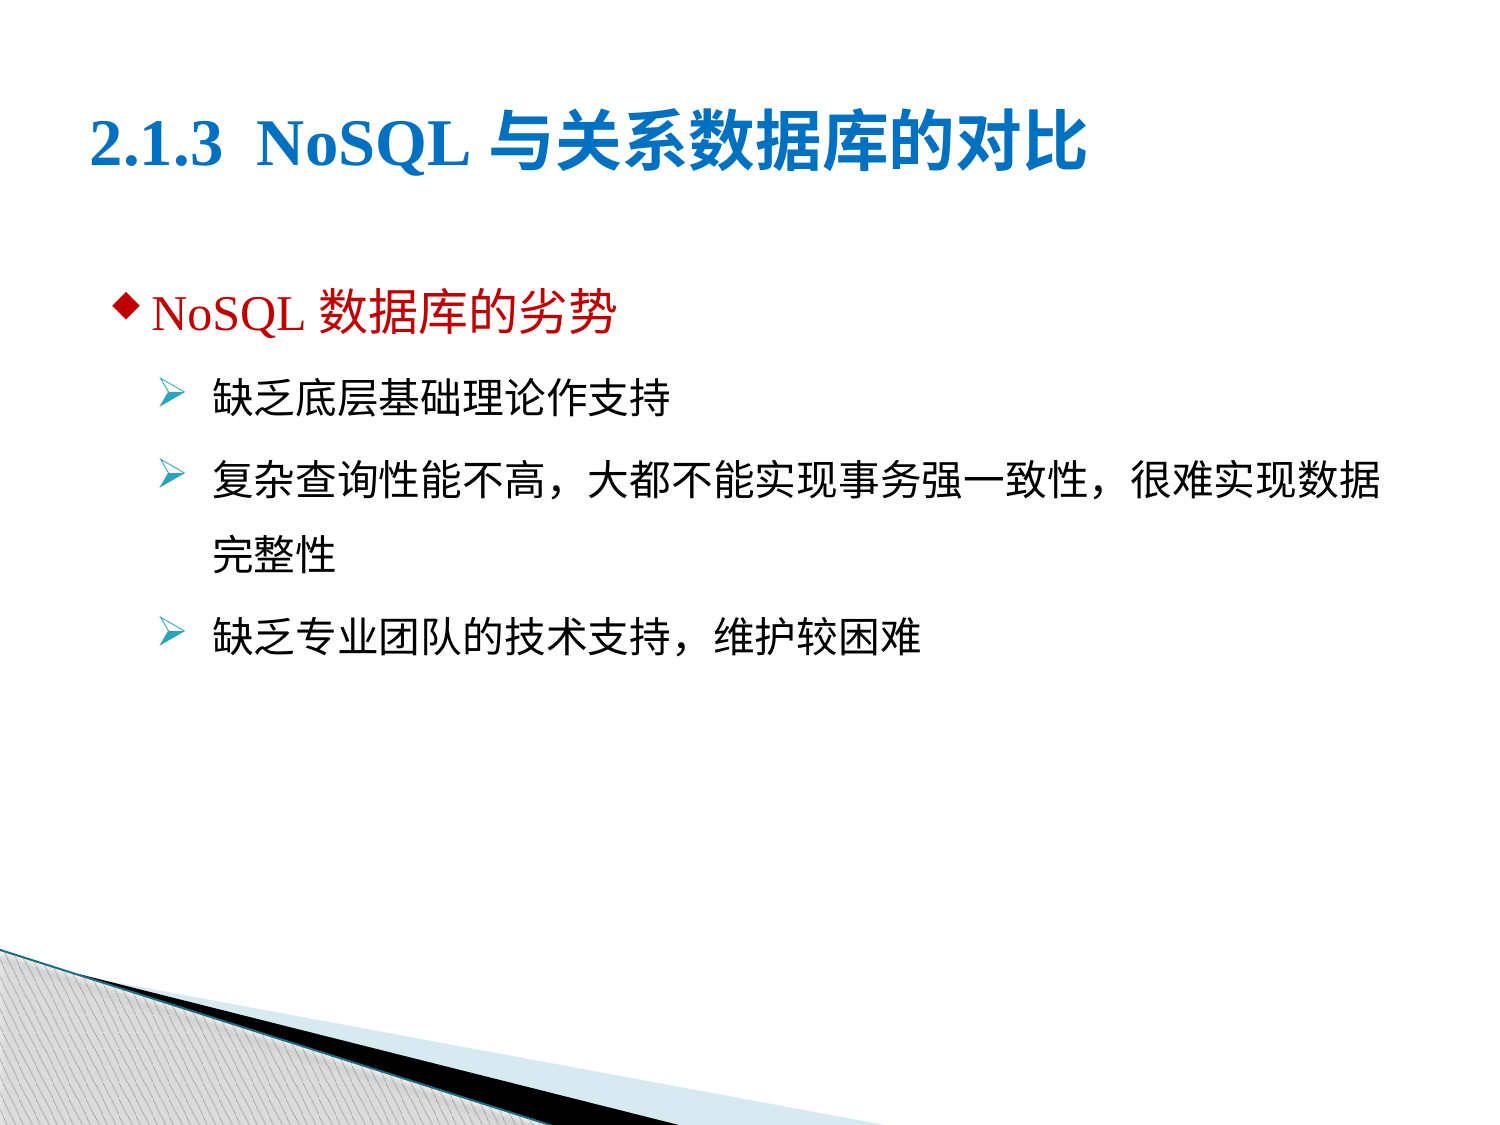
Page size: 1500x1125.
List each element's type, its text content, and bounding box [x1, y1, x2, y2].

title 2.1.3 NoSQL与关系数据库的对比 [75, 45, 1400, 233]
text_box NoSQL数据库的劣势 缺乏底层基础理论作支持 复杂查询性能不高，大都不能实现事务强一致性，很难实现数据完整性 缺乏专业团队的技术支持，维护较困难 [76, 243, 1400, 1000]
